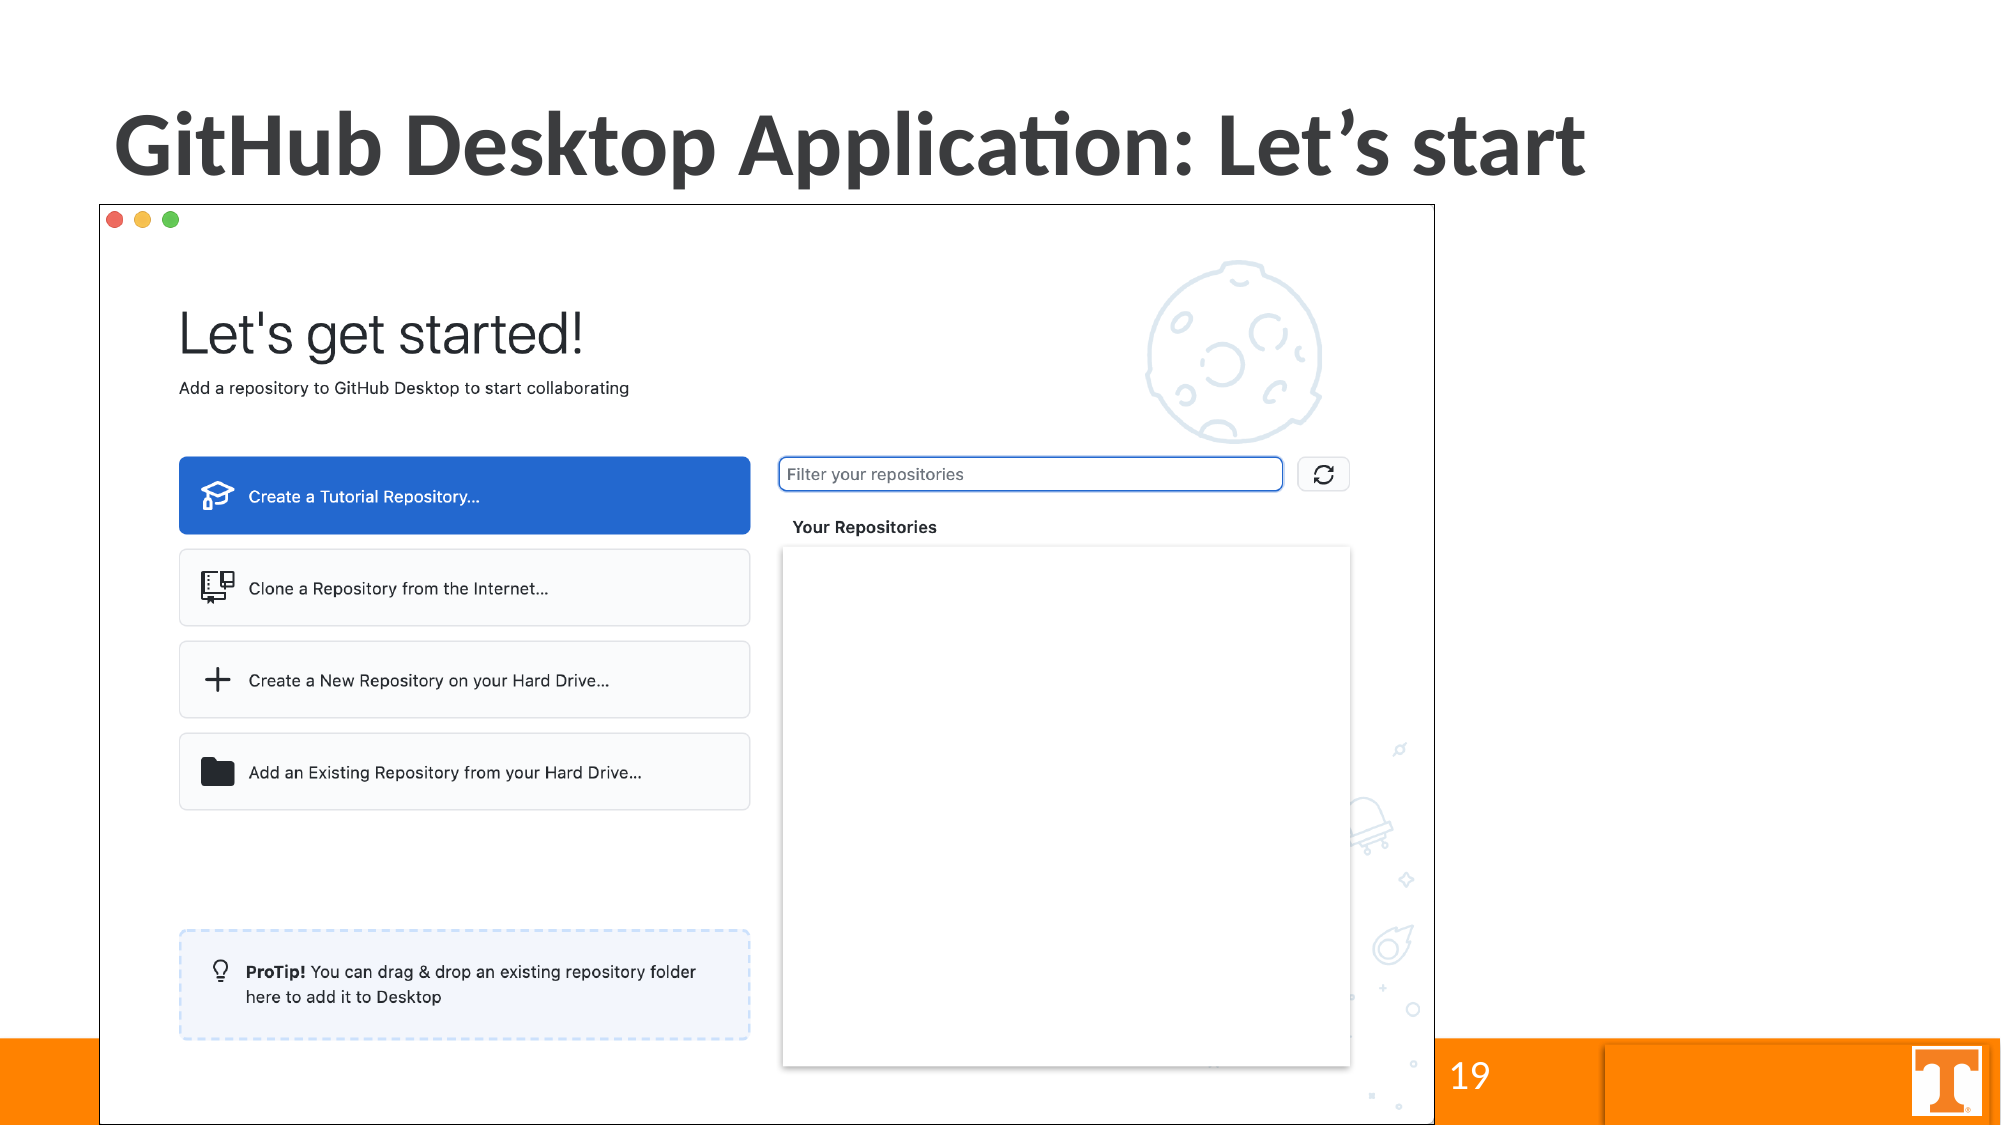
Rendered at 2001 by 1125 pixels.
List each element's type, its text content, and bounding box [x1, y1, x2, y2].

picture [1912, 1046, 1982, 1116]
title GitHub Desktop Application: Let’s start [99, 45, 1900, 233]
picture [99, 204, 1435, 1125]
slide_number 19 [1438, 1042, 1506, 1103]
